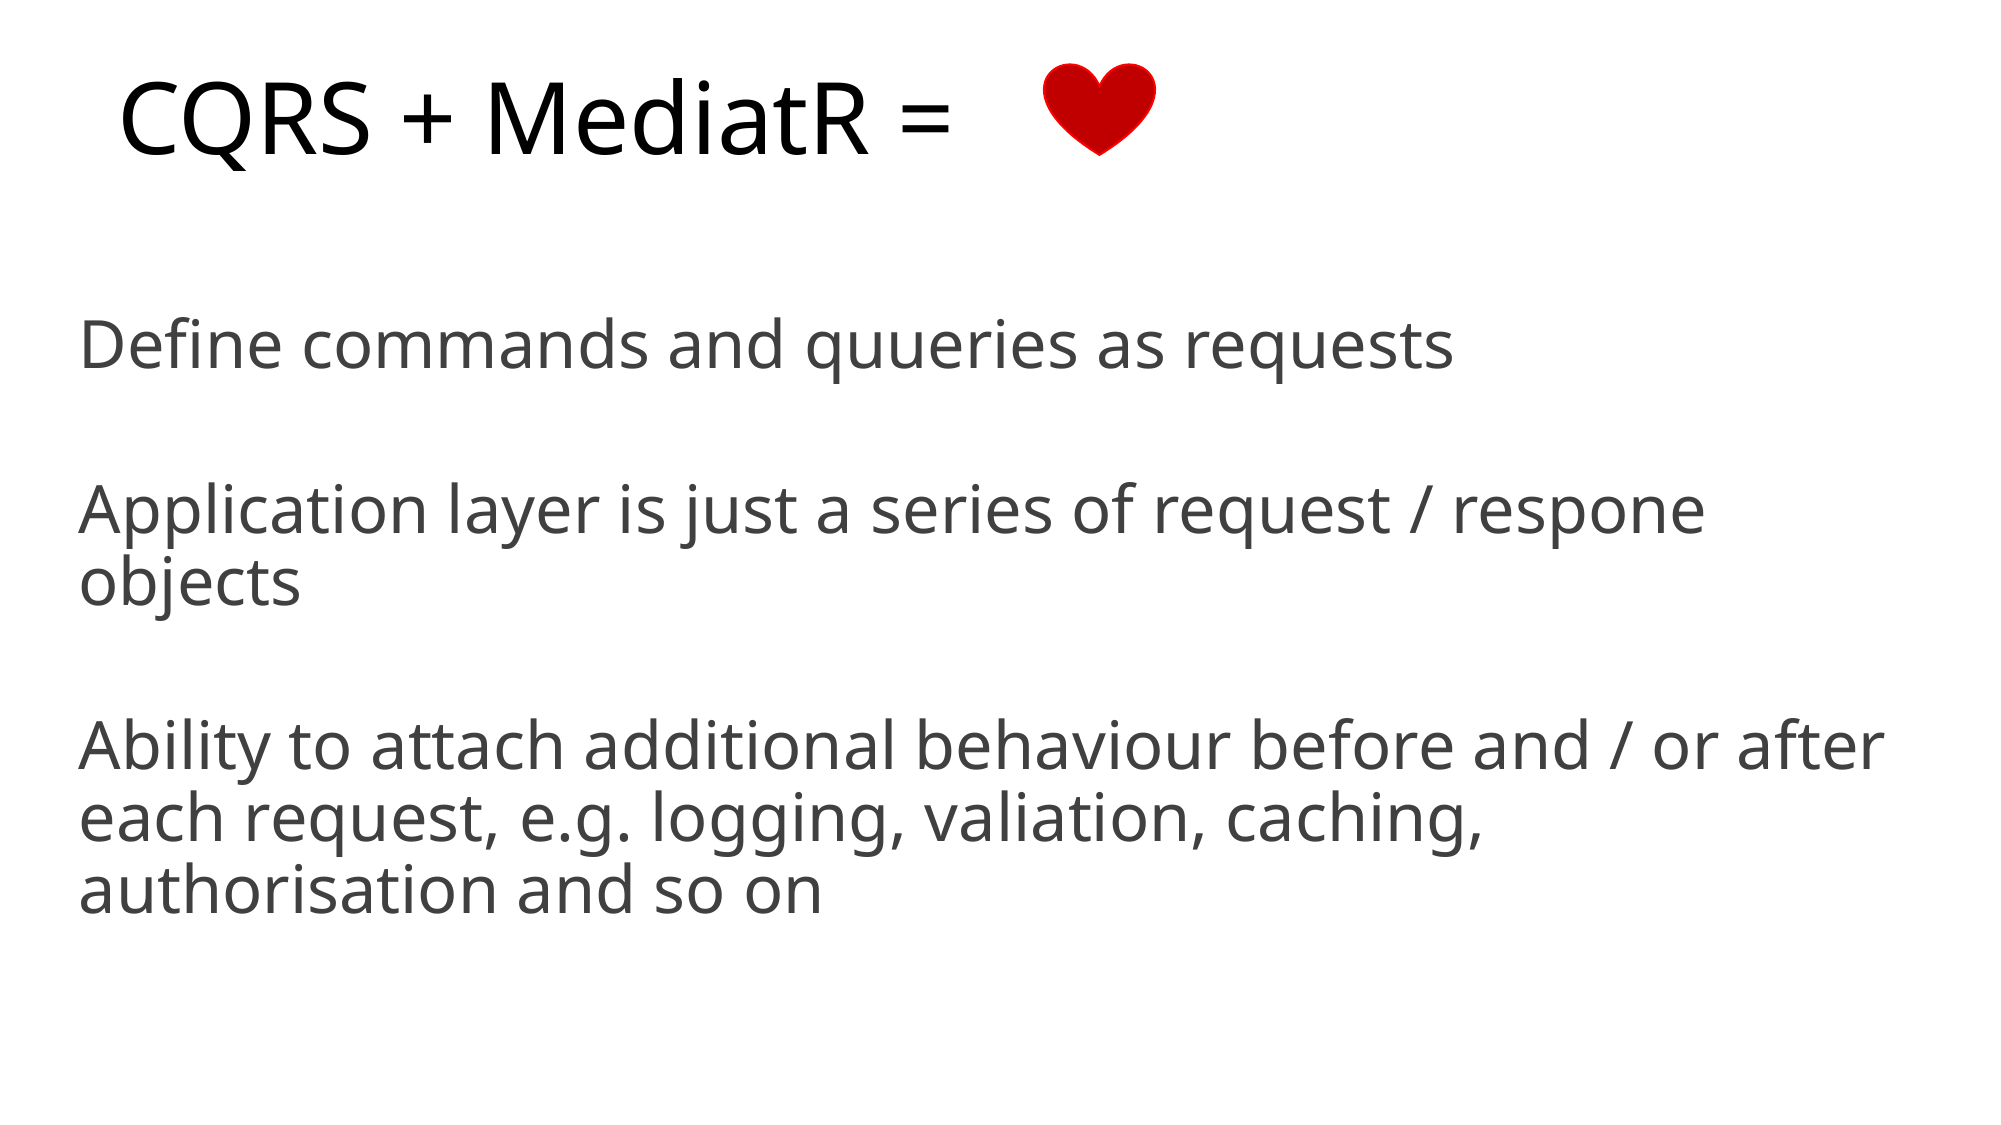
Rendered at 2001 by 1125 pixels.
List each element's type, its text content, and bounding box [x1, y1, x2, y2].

list Define commands and quueries as requests Application layer is just a series of request / respone objects Ability to attach additional behaviour before and / or after each request, e.g. logging, valiation, caching, authorisation and so on [54, 196, 1937, 892]
text_box CQRS + MediatR = [102, 47, 997, 183]
text_box [1042, 63, 1157, 157]
title [54, 47, 1937, 196]
